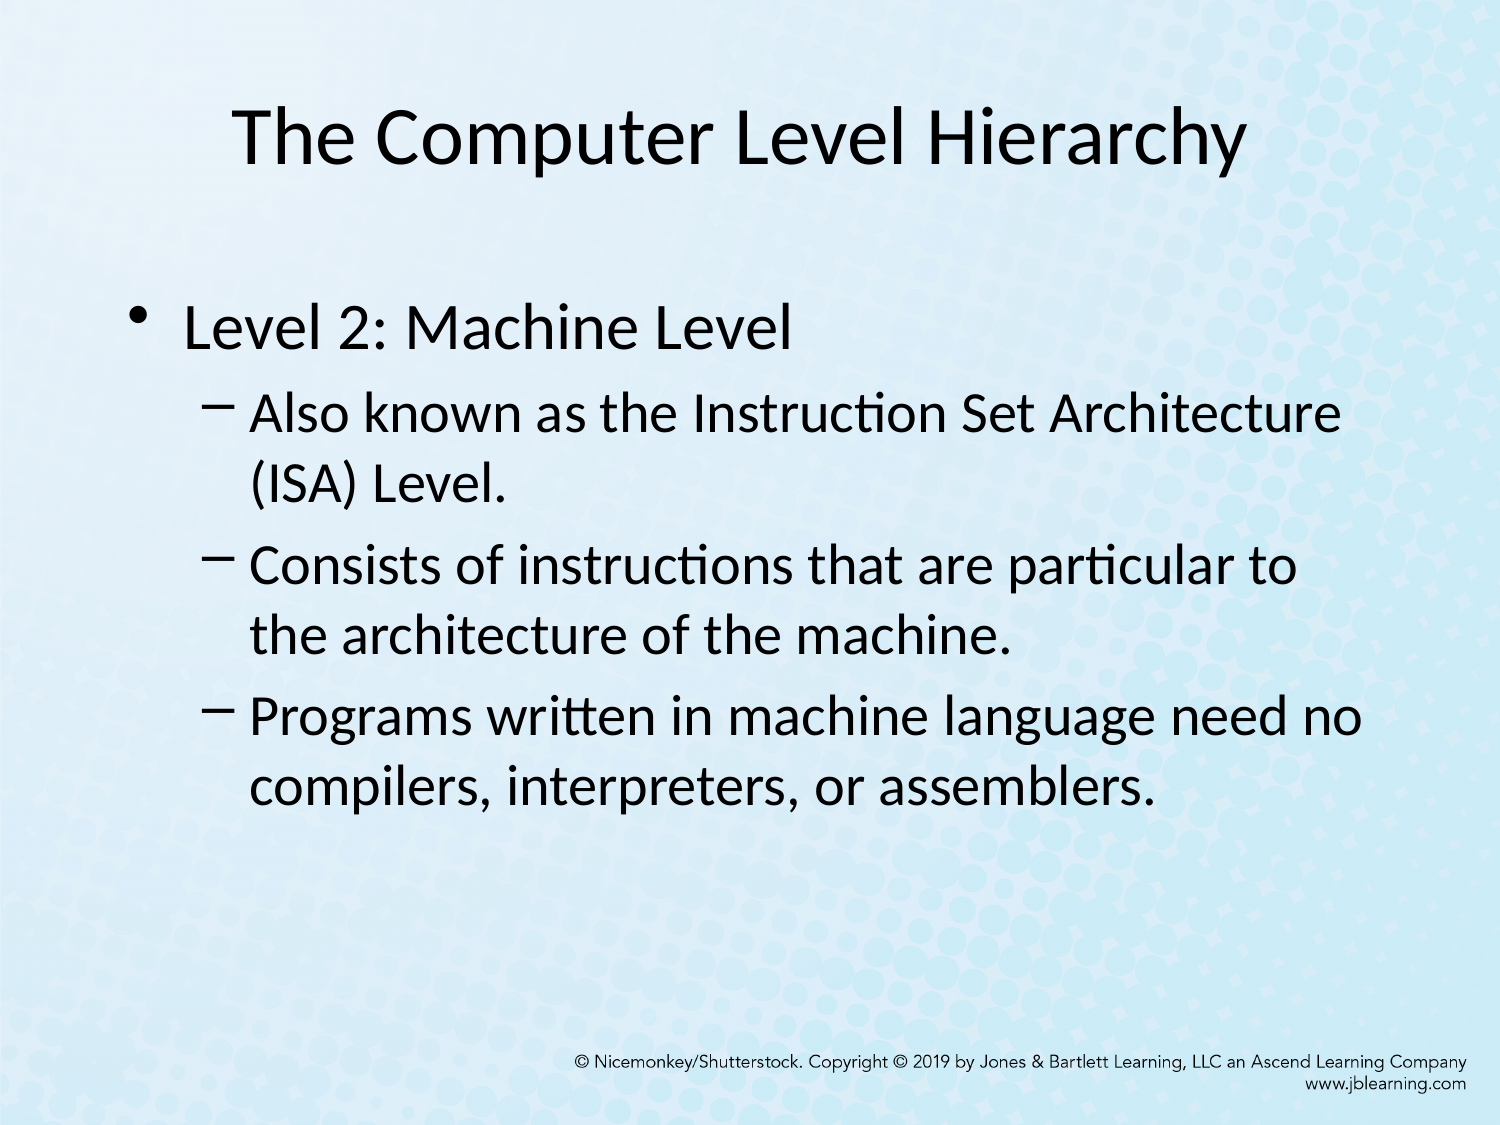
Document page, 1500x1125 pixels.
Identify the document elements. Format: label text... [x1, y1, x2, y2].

picture [0, 0, 1500, 1125]
list Level 2: Machine Level Also known as the Instruction Set Architecture (ISA) Level. Consists of instructions that are particular to the architecture of the machine. Programs written in machine language need no compilers, interpreters, or assemblers. [112, 275, 1388, 950]
title The Computer Level Hierarchy [112, 37, 1388, 225]
